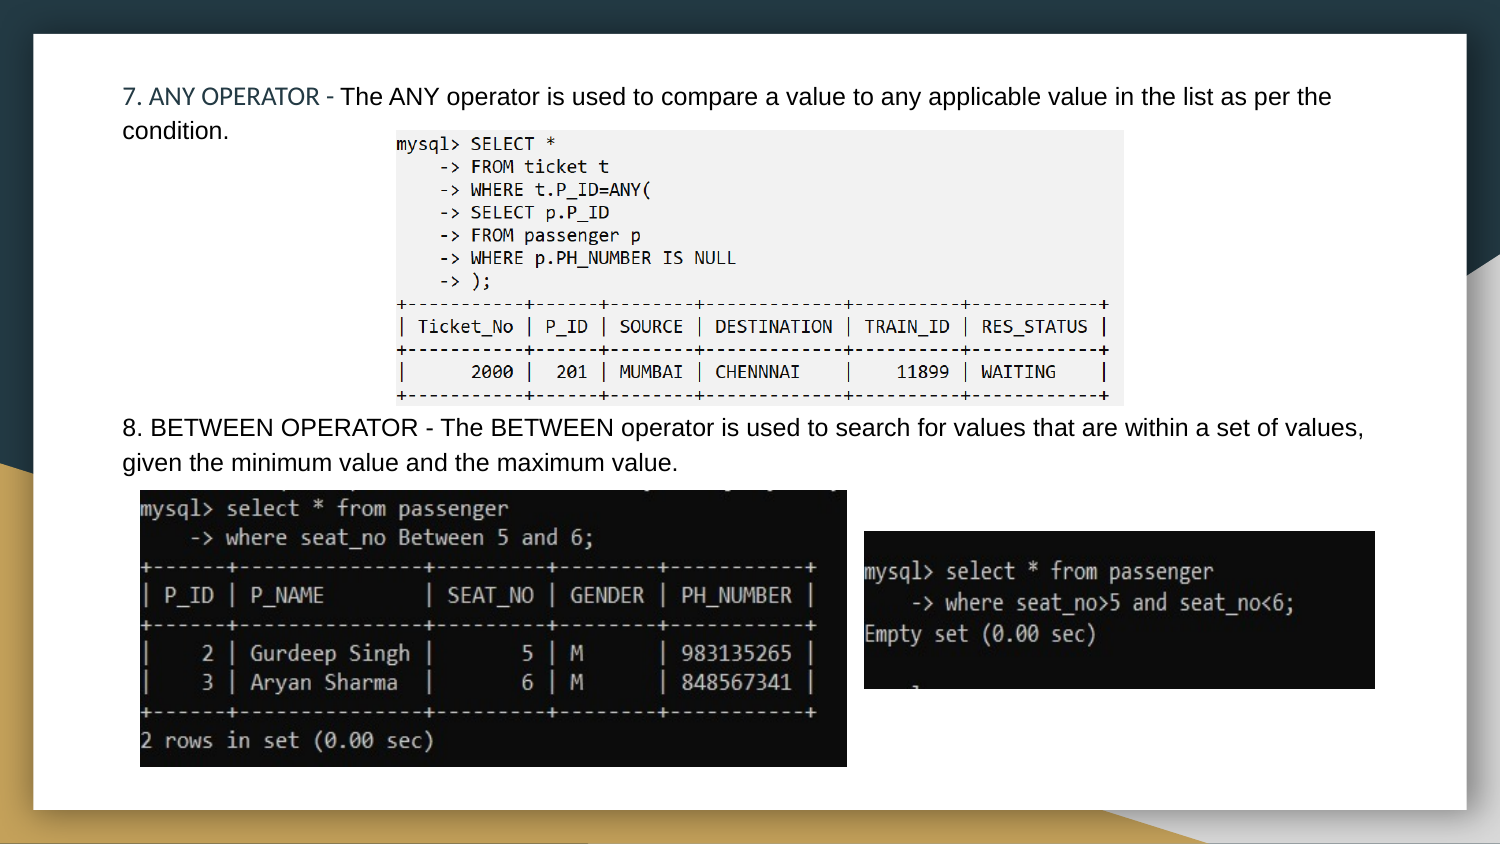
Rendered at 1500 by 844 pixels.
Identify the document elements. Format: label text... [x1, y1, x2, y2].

picture [396, 130, 1124, 406]
picture [864, 530, 1375, 690]
list 7. ANY OPERATOR - The ANY operator is used to compare a value to any applicable value in the list as per the condition. 8. BETWEEN OPERATOR - The BETWEEN operator is used to search for values that are within a set of values, given the minimum value and the maximum value. [107, 58, 1393, 767]
picture [140, 490, 848, 767]
